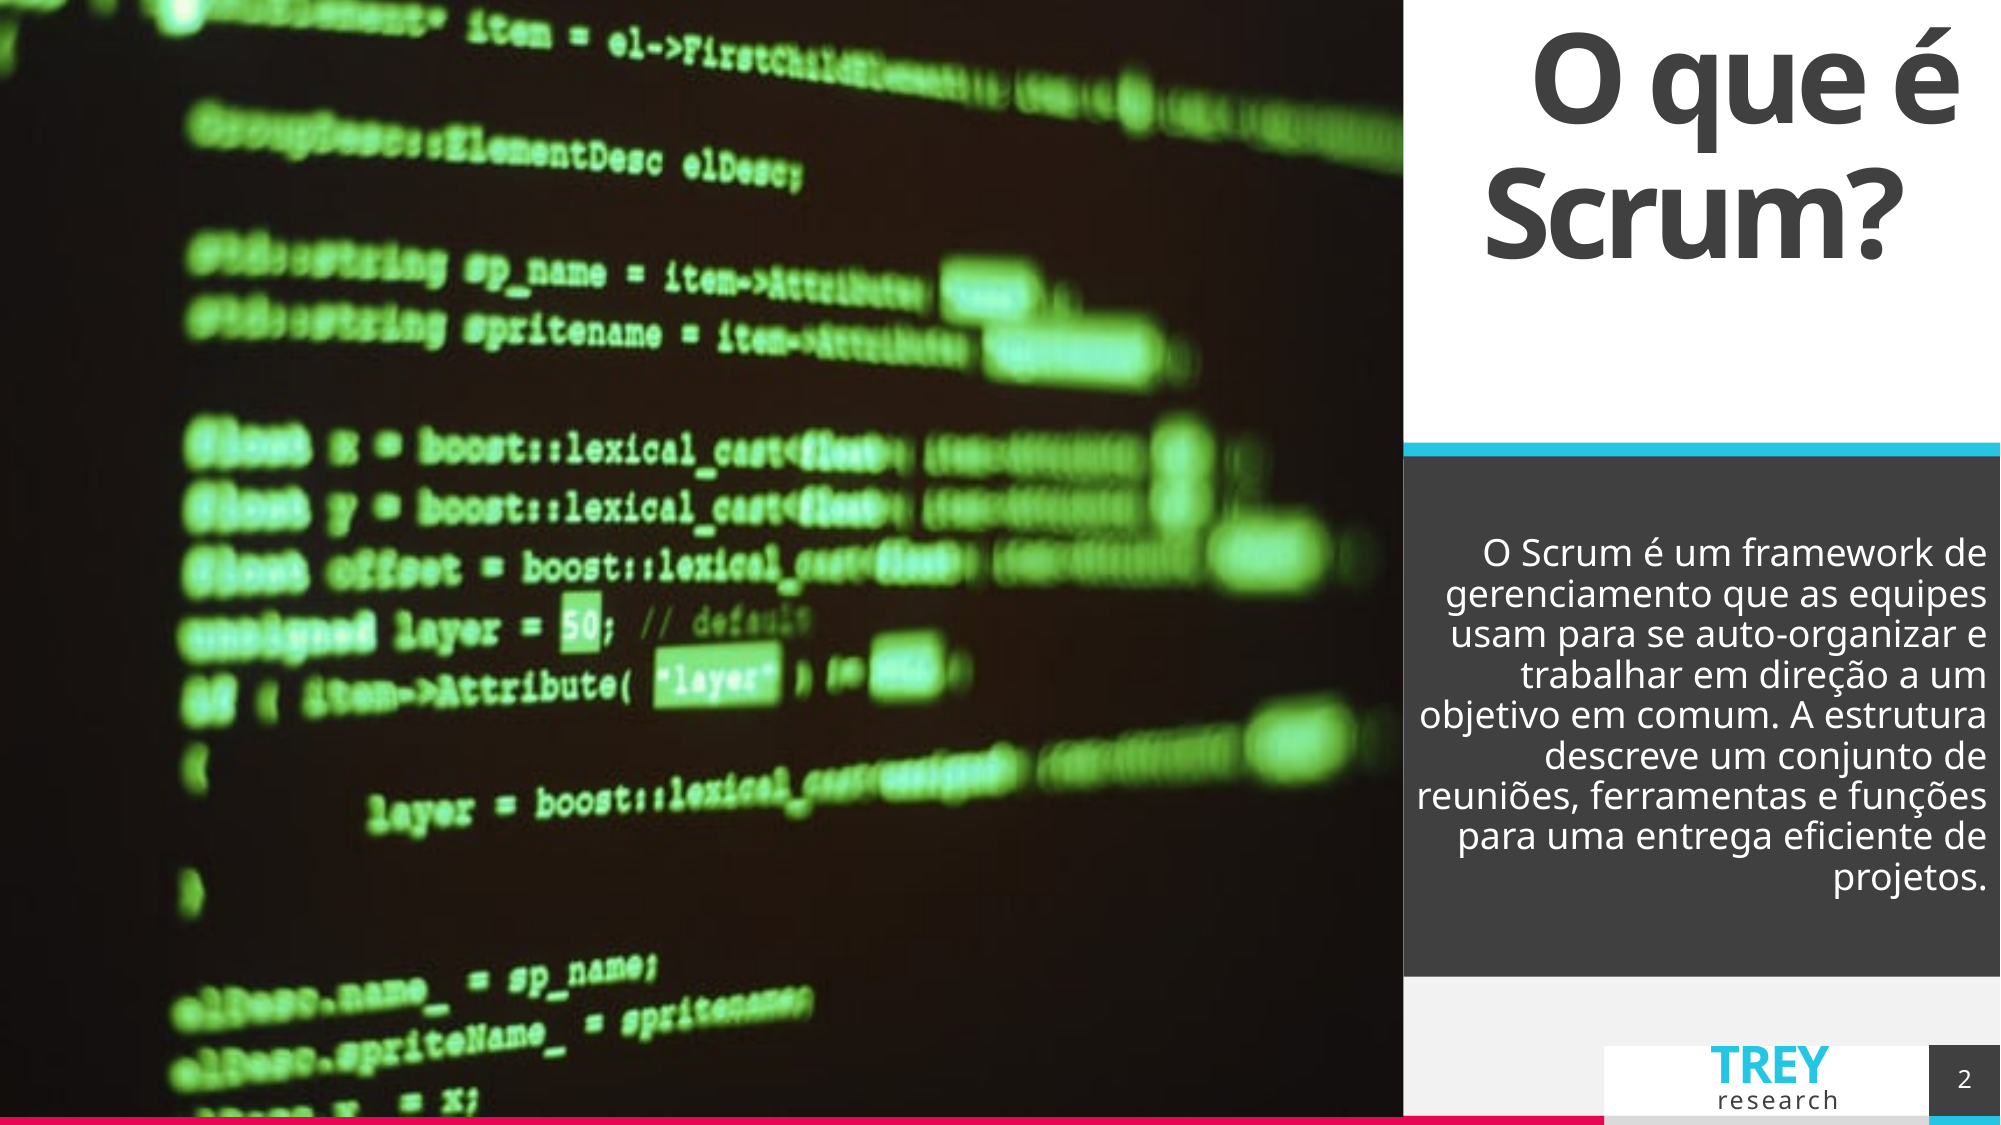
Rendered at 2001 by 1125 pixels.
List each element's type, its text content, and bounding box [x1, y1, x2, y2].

slide_number 2 [1929, 1045, 2000, 1116]
text_box Esta Foto de Autor Desconhecido está licenciado em CC BY [0, 1117, 1404, 1125]
list O Scrum é um framework de gerenciamento que as equipes usam para se auto-organizar e trabalhar em direção a um objetivo em comum. A estrutura descreve um conjunto de reuniões, ferramentas e funções para uma entrega eficiente de projetos. [1404, 456, 2000, 977]
title O que é Scrum? [1404, 0, 2000, 443]
picture [0, 0, 1404, 1117]
